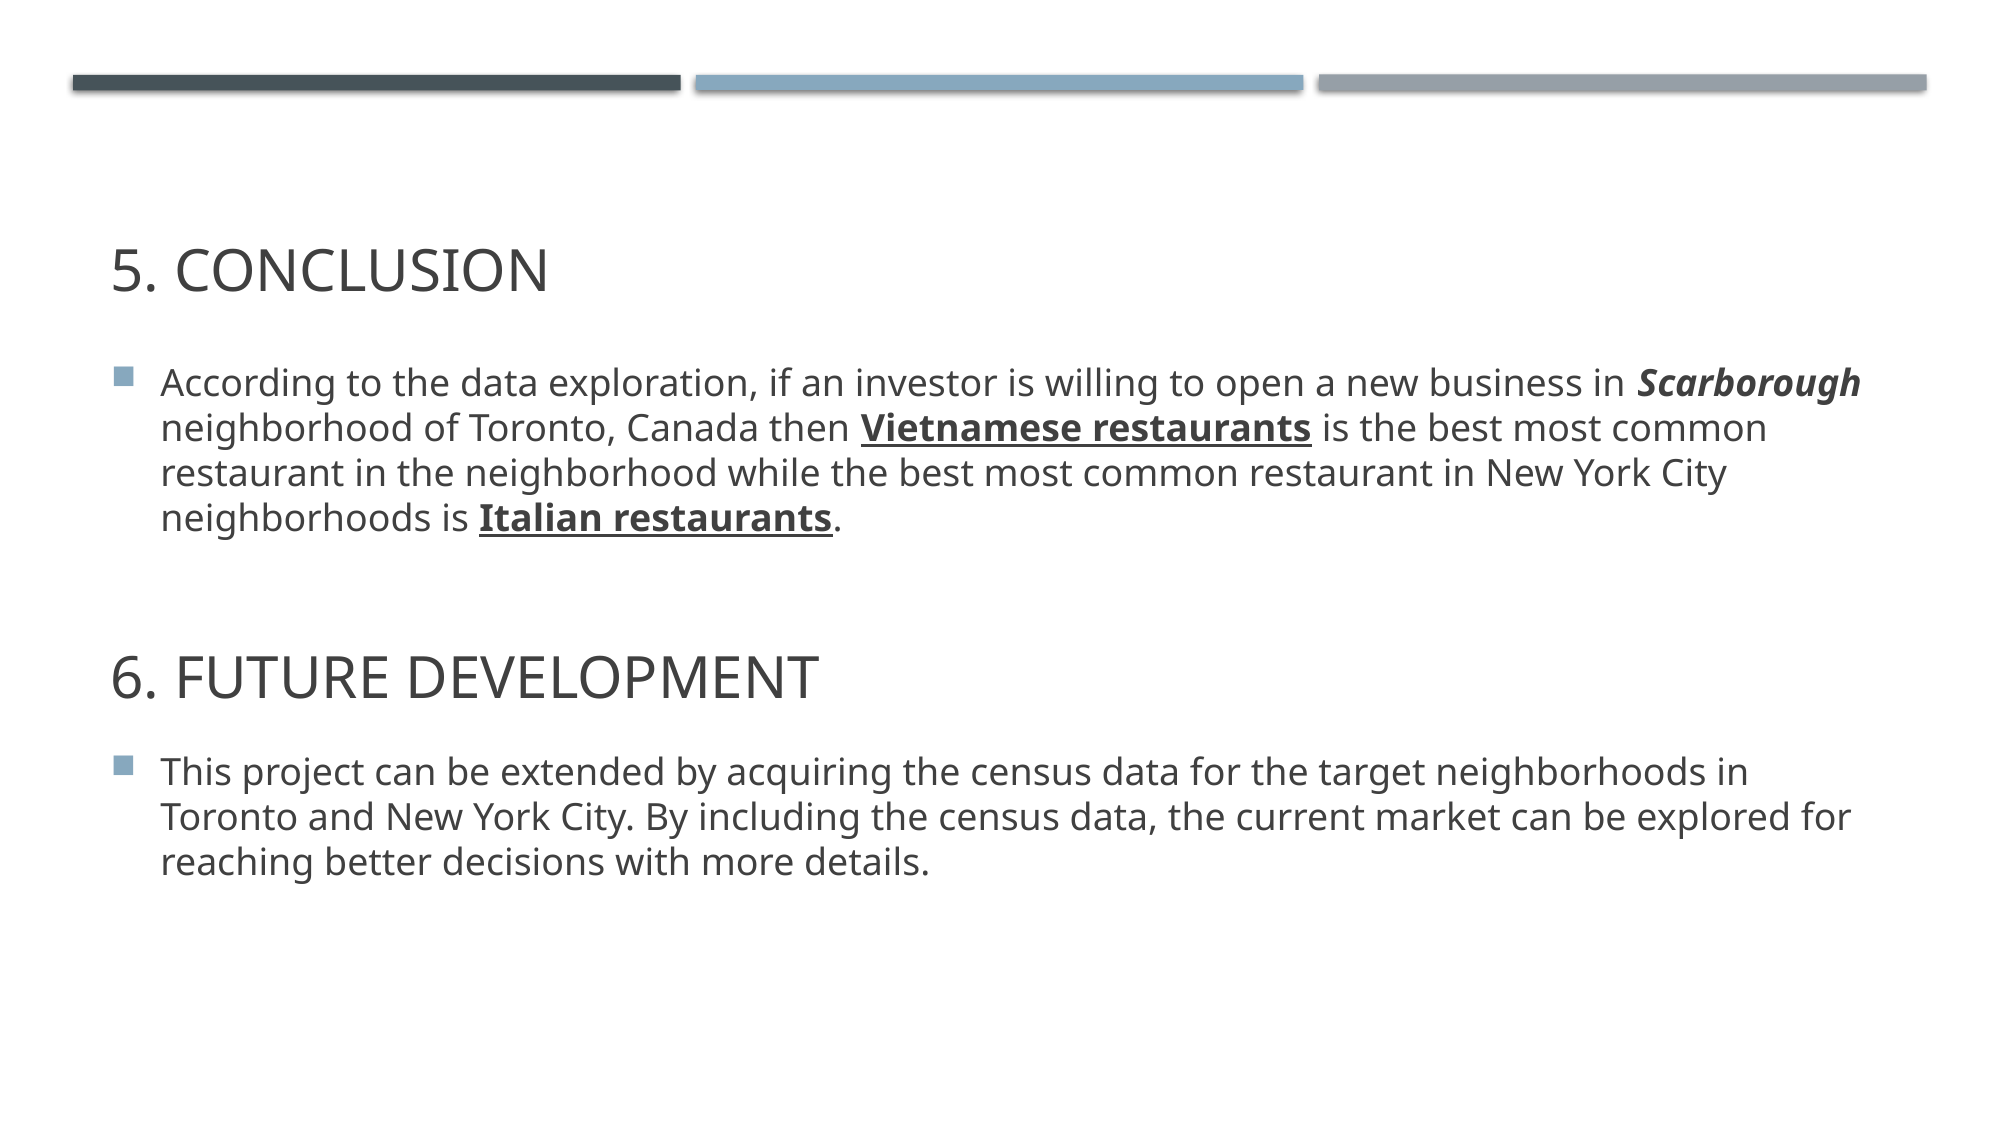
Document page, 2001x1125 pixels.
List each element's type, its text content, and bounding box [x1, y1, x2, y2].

title 5. conclusion [95, 115, 1905, 311]
text_box 6. Future development [95, 578, 1905, 718]
text_box This project can be extended by acquiring the census data for the target neighborhoods in Toronto and New York City. By including the census data, the current market can be explored for reaching better decisions with more details. [95, 718, 1905, 913]
list According to the data exploration, if an investor is willing to open a new business in Scarborough neighborhood of Toronto, Canada then Vietnamese restaurants is the best most common restaurant in the neighborhood while the best most common restaurant in New York City neighborhoods is Italian restaurants. [95, 383, 1905, 578]
